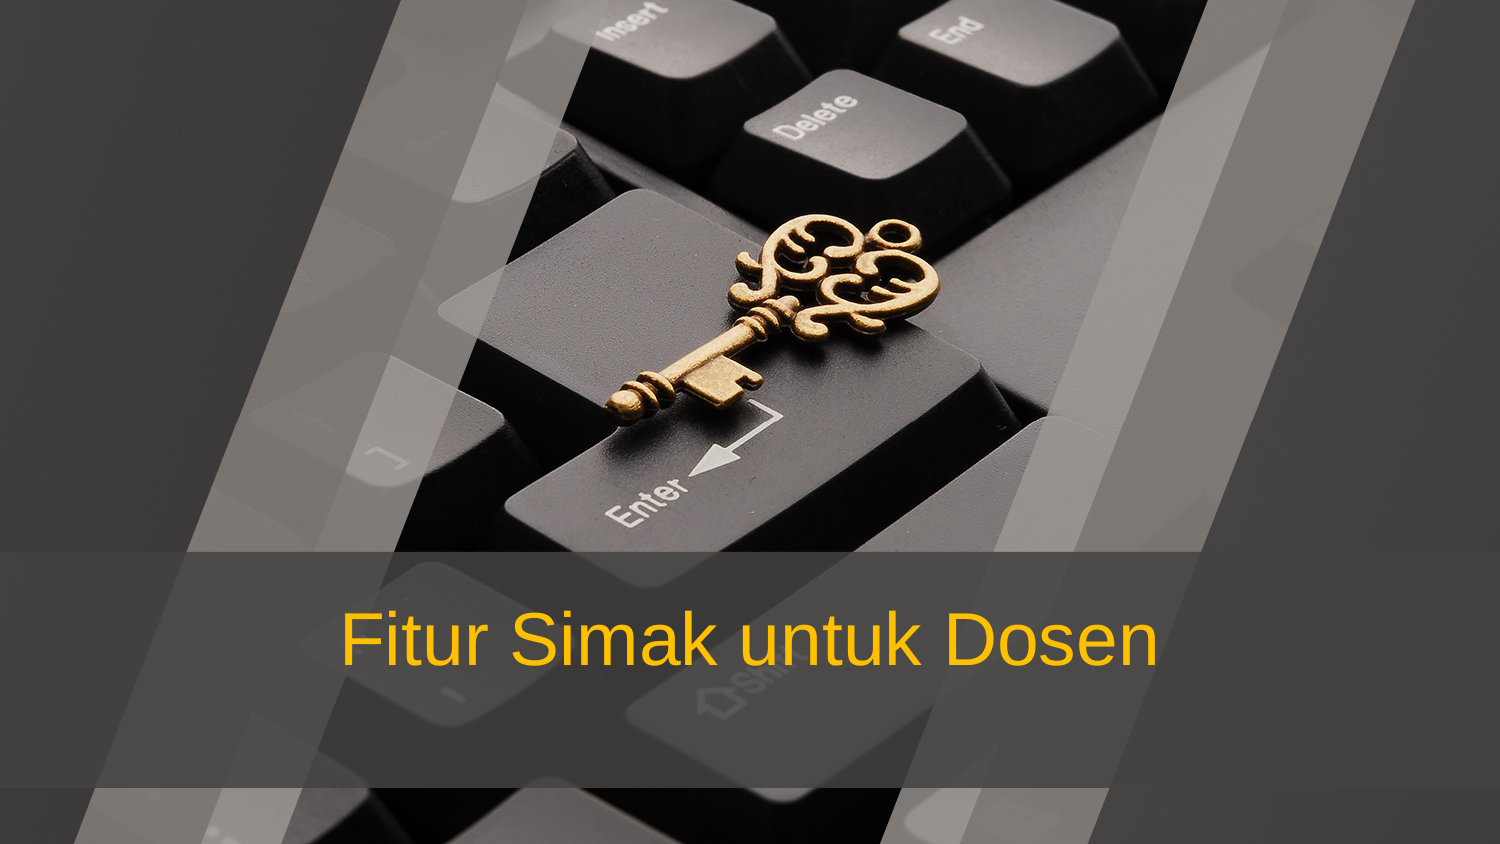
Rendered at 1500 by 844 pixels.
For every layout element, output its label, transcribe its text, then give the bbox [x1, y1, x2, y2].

picture [0, 788, 1500, 844]
picture [0, 0, 1500, 551]
list Fitur Simak untuk Dosen [0, 588, 1500, 683]
